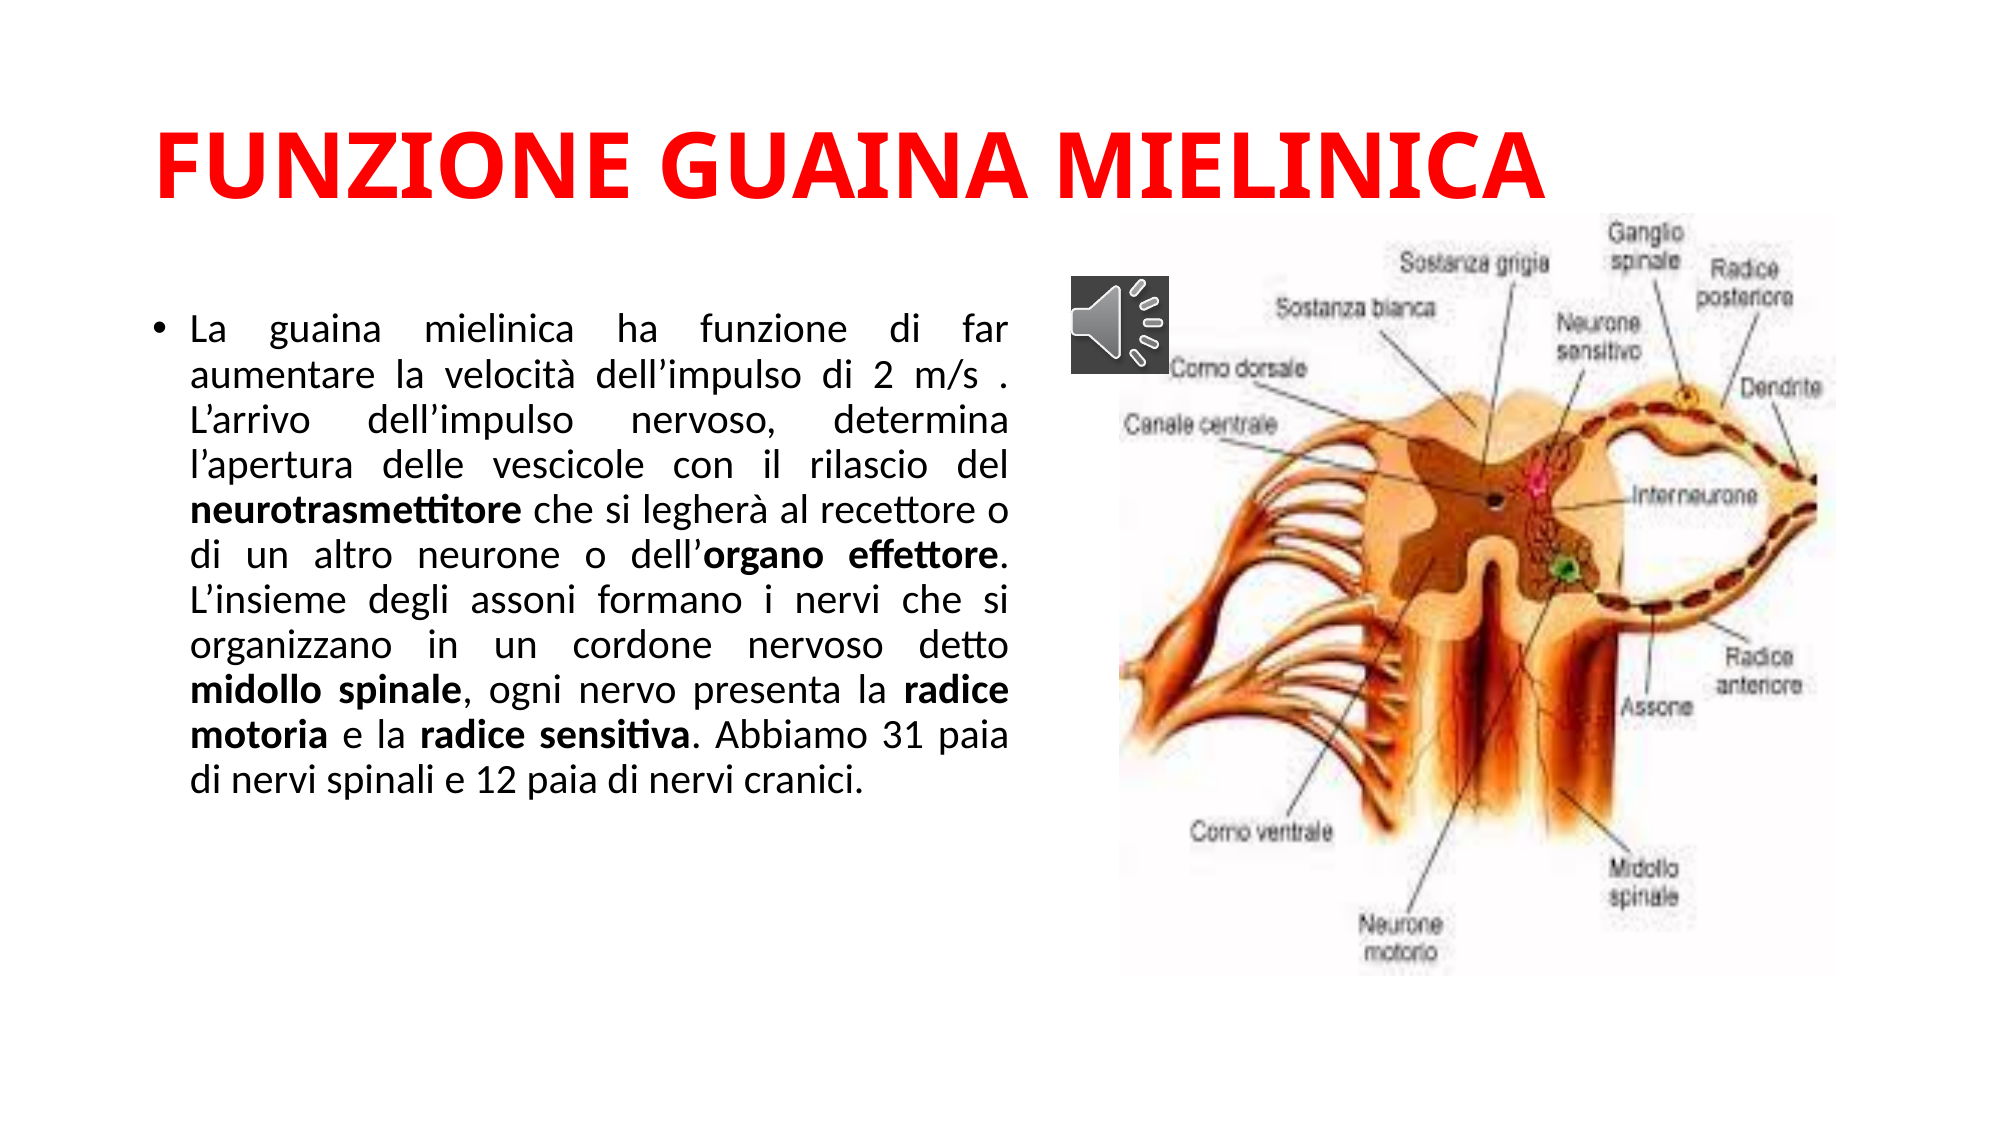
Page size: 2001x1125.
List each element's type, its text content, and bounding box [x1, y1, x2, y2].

picture [1069, 213, 1836, 977]
title FUNZIONE GUAINA MIELINICA [137, 59, 1863, 278]
list La guaina mielinica ha funzione di far aumentare la velocità dell’impulso di 2 m/s . L’arrivo dell’impulso nervoso, determina l’apertura delle vescicole con il rilascio del neurotrasmettitore che si legherà al recettore o di un altro neurone o dell’organo effettore. L’insieme degli assoni formano i nervi che si organizzano in un cordone nervoso detto midollo spinale, ogni nervo presenta la radice motoria e la radice sensitiva. Abbiamo 31 paia di nervi spinali e 12 paia di nervi cranici. [137, 299, 1025, 1014]
